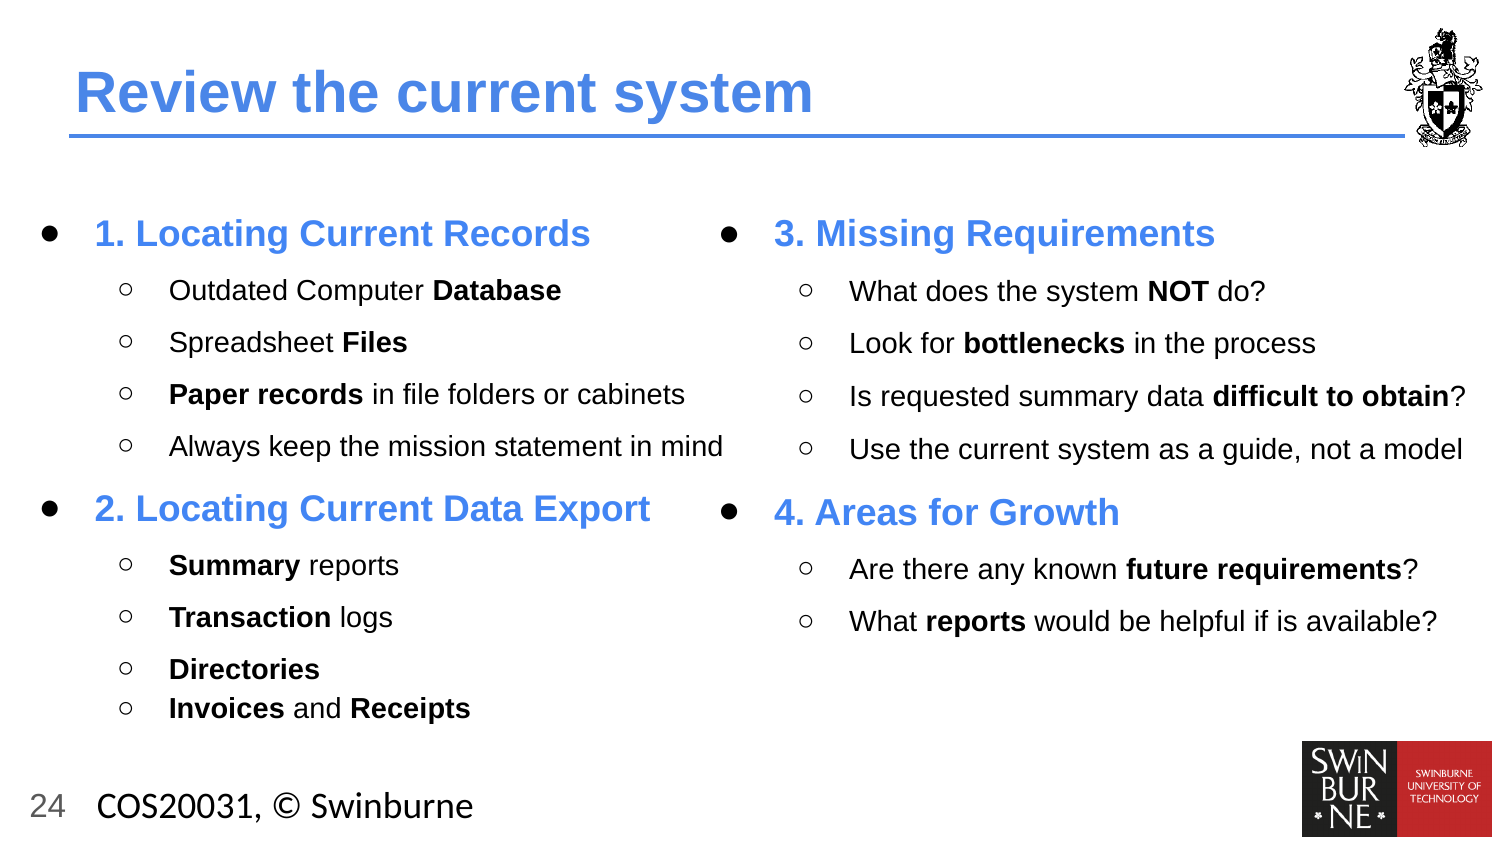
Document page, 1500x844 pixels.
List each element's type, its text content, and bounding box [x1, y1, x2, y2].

list 1. Locating Current Records Outdated Computer Database Spreadsheet Files Paper records in file folders or cabinets Always keep the mission statement in mind 2. Locating Current Data Export Summary reports Transaction logs Directories Invoices and Receipts [5, 171, 684, 759]
picture [1302, 759, 1492, 837]
text_box 3. Missing Requirements What does the system NOT do? Look for bottlenecks in the process Is requested summary data difficult to obtain? Use the current system as a guide, not a model 4. Areas for Growth Are there any known future requirements? What reports would be helpful if is available? [684, 171, 1492, 759]
slide_number ‹#› [3, 771, 93, 837]
title Review the current system [60, 20, 1492, 159]
